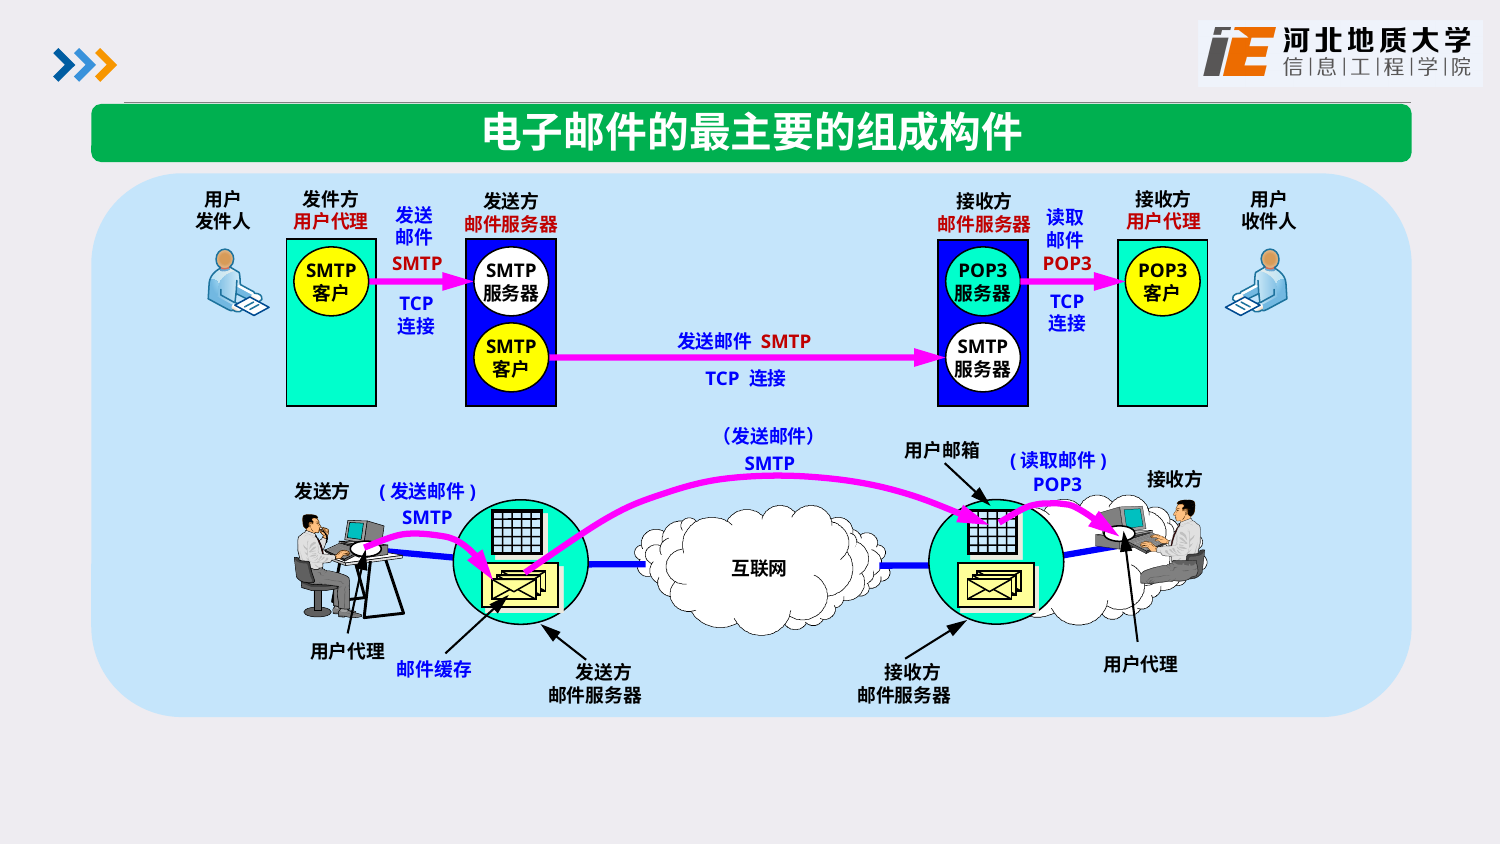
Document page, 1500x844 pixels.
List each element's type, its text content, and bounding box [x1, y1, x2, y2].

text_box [1139, 540, 1151, 553]
text_box [644, 476, 942, 535]
text_box SMTP [729, 455, 811, 482]
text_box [1156, 517, 1201, 558]
text_box [89, 171, 1414, 720]
text_box SMTP 客户 [293, 246, 369, 316]
text_box SMTP [377, 244, 458, 282]
text_box [91, 103, 465, 163]
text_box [947, 491, 1211, 631]
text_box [1092, 508, 1207, 590]
text_box SMTP 客户 [473, 322, 549, 392]
text_box [457, 511, 489, 562]
text_box SMTP [408, 511, 468, 536]
text_box 发件方 用户代理 [278, 180, 384, 241]
text_box 读取 邮件 [1031, 198, 1099, 259]
text_box [938, 240, 1028, 406]
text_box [1095, 505, 1170, 554]
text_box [492, 510, 541, 555]
text_box 用户 发件人 [180, 180, 267, 241]
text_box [202, 243, 275, 327]
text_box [1219, 243, 1293, 327]
text_box [544, 508, 625, 569]
text_box [286, 241, 377, 406]
text_box 发送 邮件 [380, 196, 449, 256]
text_box SMTP 服务器 [473, 246, 549, 316]
text_box POP3 [1028, 244, 1107, 281]
text_box [1020, 275, 1126, 288]
text_box TCP 连接 [690, 359, 802, 397]
text_box POP3 客户 [1125, 246, 1201, 316]
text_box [957, 562, 1034, 608]
text_box 发送方 邮件服务器 [533, 653, 657, 714]
picture [1198, 20, 1483, 87]
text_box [968, 509, 1017, 555]
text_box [1180, 549, 1206, 580]
text_box 用户 收件人 [1226, 180, 1313, 241]
text_box [549, 351, 946, 364]
text_box [454, 571, 478, 611]
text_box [1140, 559, 1199, 585]
text_box [466, 243, 557, 406]
text_box 用户邮箱 [889, 431, 995, 469]
text_box POP3 服务器 [945, 246, 1021, 316]
text_box [408, 533, 482, 576]
text_box SMTP 服务器 [945, 322, 1021, 392]
text_box 电子邮件的最主要的组成构件 [465, 98, 1038, 164]
text_box TCP 连接 [382, 284, 451, 345]
text_box (发送邮件) [405, 472, 491, 511]
text_box 接收方 邮件服务器 [922, 182, 1047, 243]
text_box 邮件缓存 [381, 650, 487, 688]
text_box [1038, 103, 1412, 163]
text_box 接收方 用户代理 [1111, 180, 1216, 241]
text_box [965, 512, 1019, 562]
text_box [453, 276, 473, 288]
text_box [928, 530, 942, 599]
text_box (读取邮件) [995, 441, 1122, 479]
text_box （发送邮件） [697, 417, 841, 455]
text_box TCP 连接 [1033, 282, 1101, 342]
text_box 发送方 邮件服务器 [449, 182, 573, 243]
text_box [540, 624, 587, 660]
text_box 发送邮件 SMTP [662, 322, 827, 357]
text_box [630, 501, 894, 641]
text_box 用户代理 [1088, 645, 1194, 683]
text_box 接收方 邮件服务器 [842, 653, 966, 714]
text_box 接收方 [1132, 460, 1219, 498]
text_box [481, 563, 559, 608]
text_box [564, 567, 588, 610]
text_box [491, 499, 581, 555]
text_box [487, 613, 560, 625]
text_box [278, 471, 404, 671]
text_box [1117, 241, 1208, 406]
text_box POP3 [1018, 479, 1098, 490]
